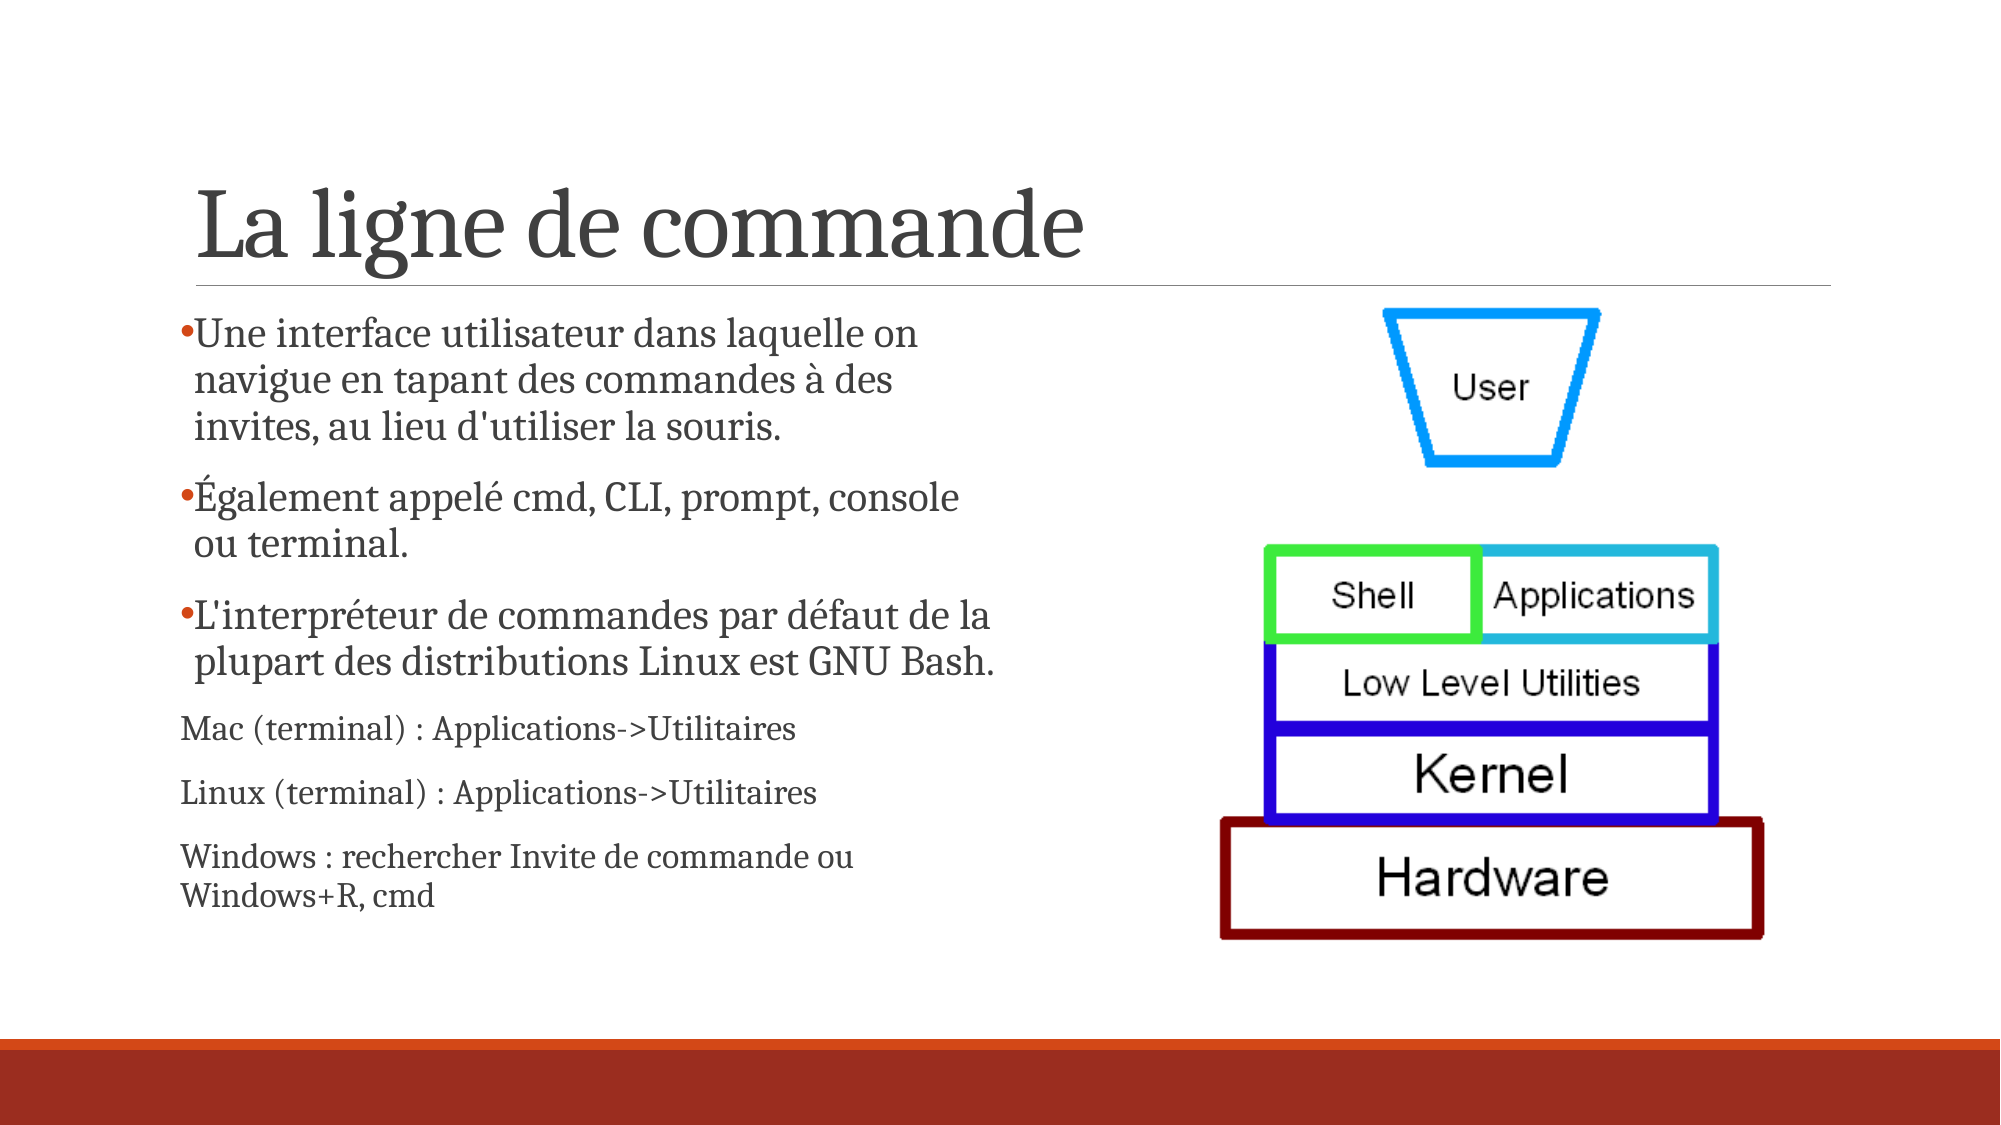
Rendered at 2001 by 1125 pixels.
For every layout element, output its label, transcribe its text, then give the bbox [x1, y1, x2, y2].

picture [1214, 302, 1775, 1024]
list Une interface utilisateur dans laquelle on navigue en tapant des commandes à des invites, au lieu d'utiliser la souris. Également appelé cmd, CLI, prompt, console ou terminal. L'interpréteur de commandes par défaut de la plupart des distributions Linux est GNU Bash. Mac (terminal) : Applications->Utilitaires Linux (terminal) : Applications->Utilitaires Windows : rechercher Invite de commande ou Windows+R, cmd [180, 302, 1000, 963]
title La ligne de commande [180, 47, 1830, 285]
